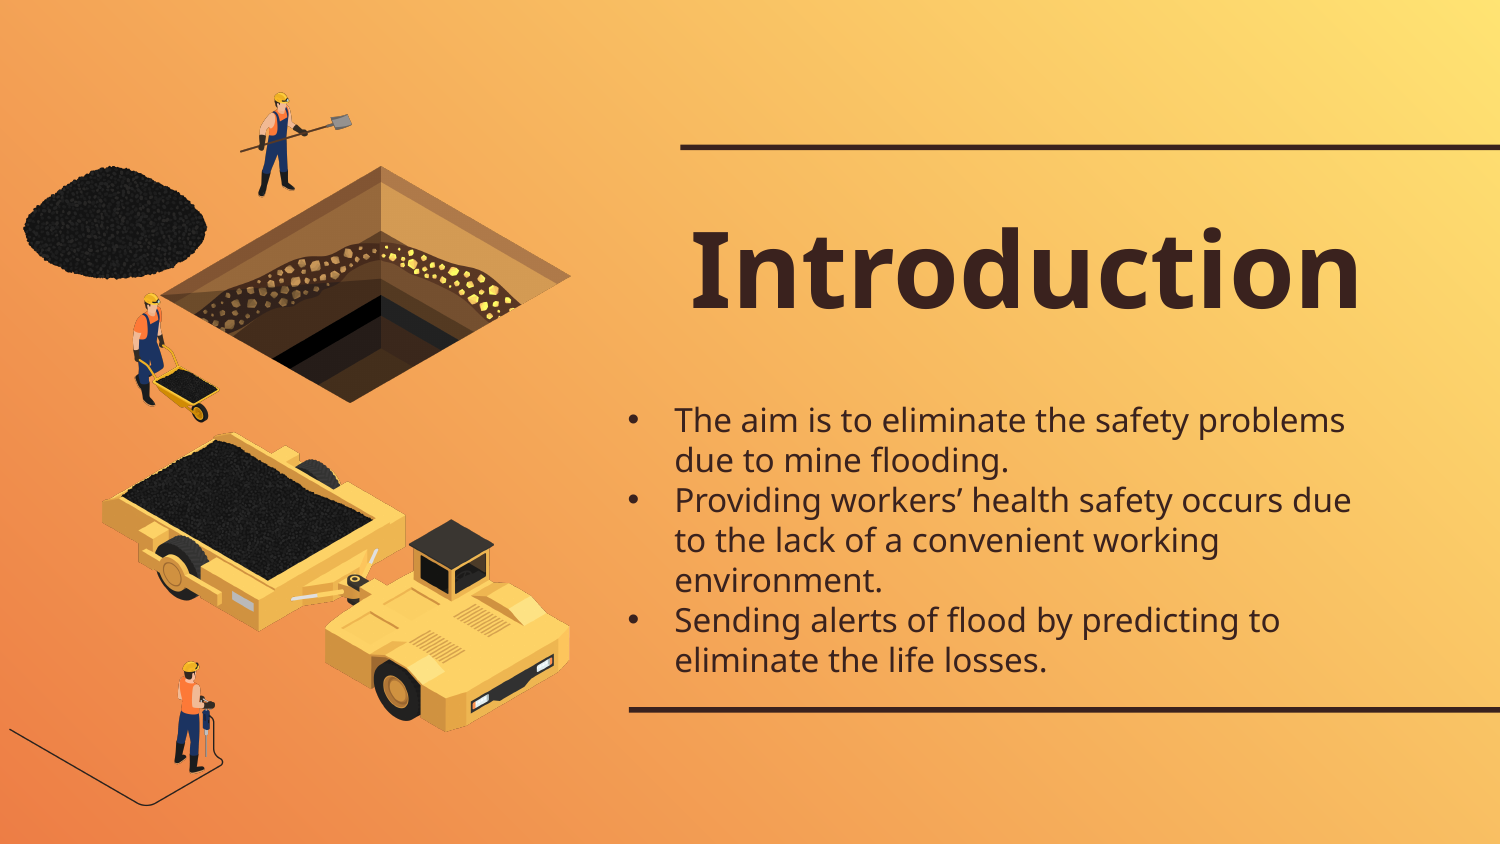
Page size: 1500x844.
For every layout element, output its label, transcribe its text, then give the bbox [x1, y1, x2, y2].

text_box [680, 144, 1500, 151]
text_box [628, 707, 1500, 713]
title Introduction [612, 189, 1380, 345]
subtitle The aim is to eliminate the safety problems due to mine flooding. Providing workers’ health safety occurs due to the lack of a convenient working environment. Sending alerts of flood by predicting to eliminate the life losses. [612, 384, 1380, 587]
picture [0, 83, 578, 814]
